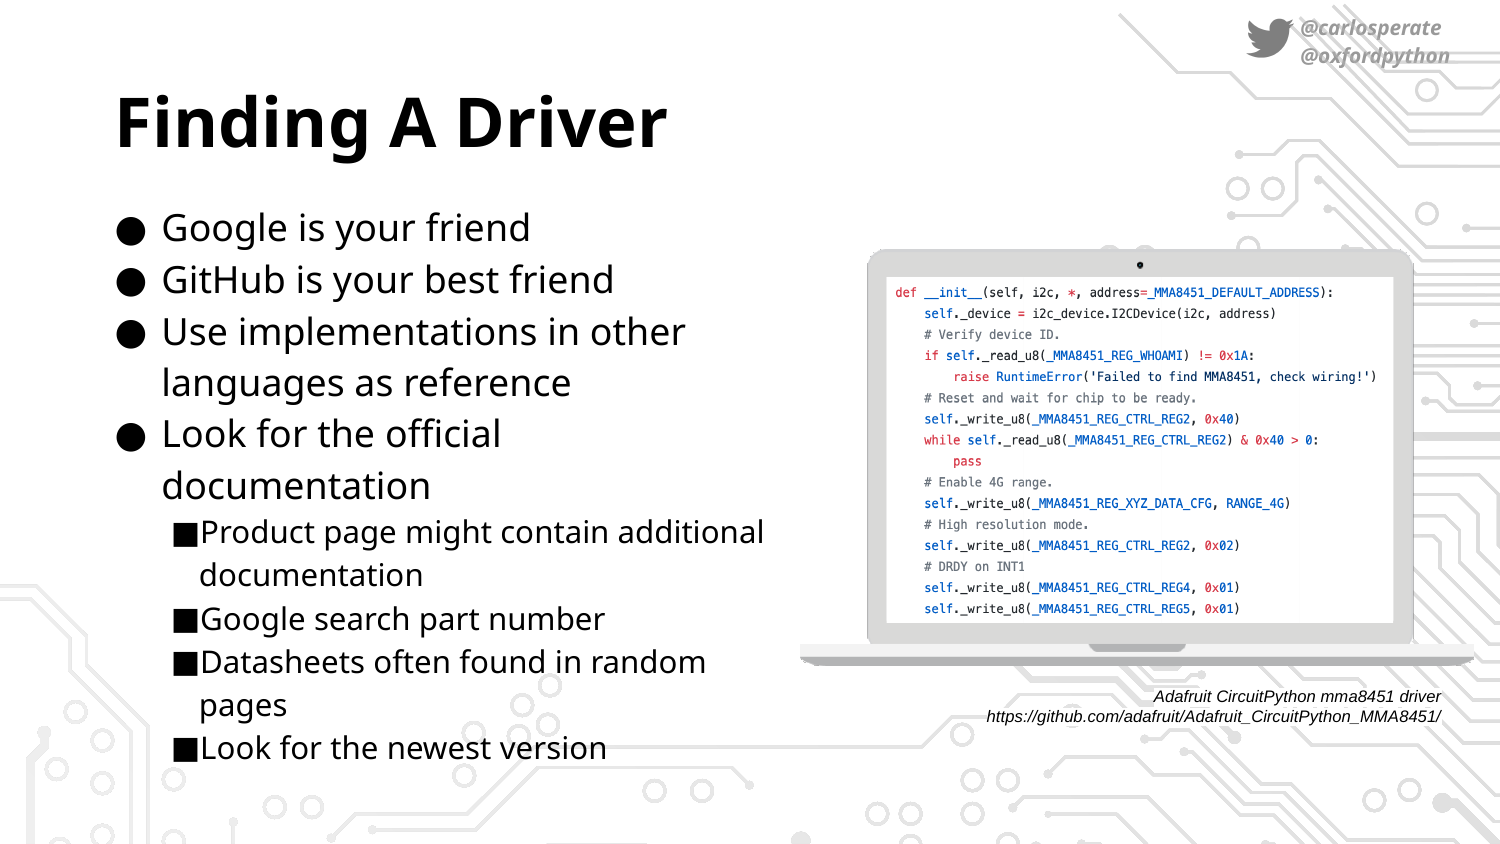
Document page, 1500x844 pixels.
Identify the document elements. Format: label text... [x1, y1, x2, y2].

title Finding A Driver [103, 83, 1368, 173]
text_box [799, 248, 1474, 667]
picture [1246, 14, 1294, 62]
list Look for the official documentation Product page might contain additional documentation Google search part number Datasheets often found in random pages Look for the newest version [103, 397, 787, 786]
list Google is your friend GitHub is your best friend Use implementations in other languages as reference [103, 191, 787, 397]
text_box Adafruit CircuitPython mma8451 driver https://github.com/adafruit/Adafruit_CircuitPython_MMA8451/ [791, 671, 1457, 761]
